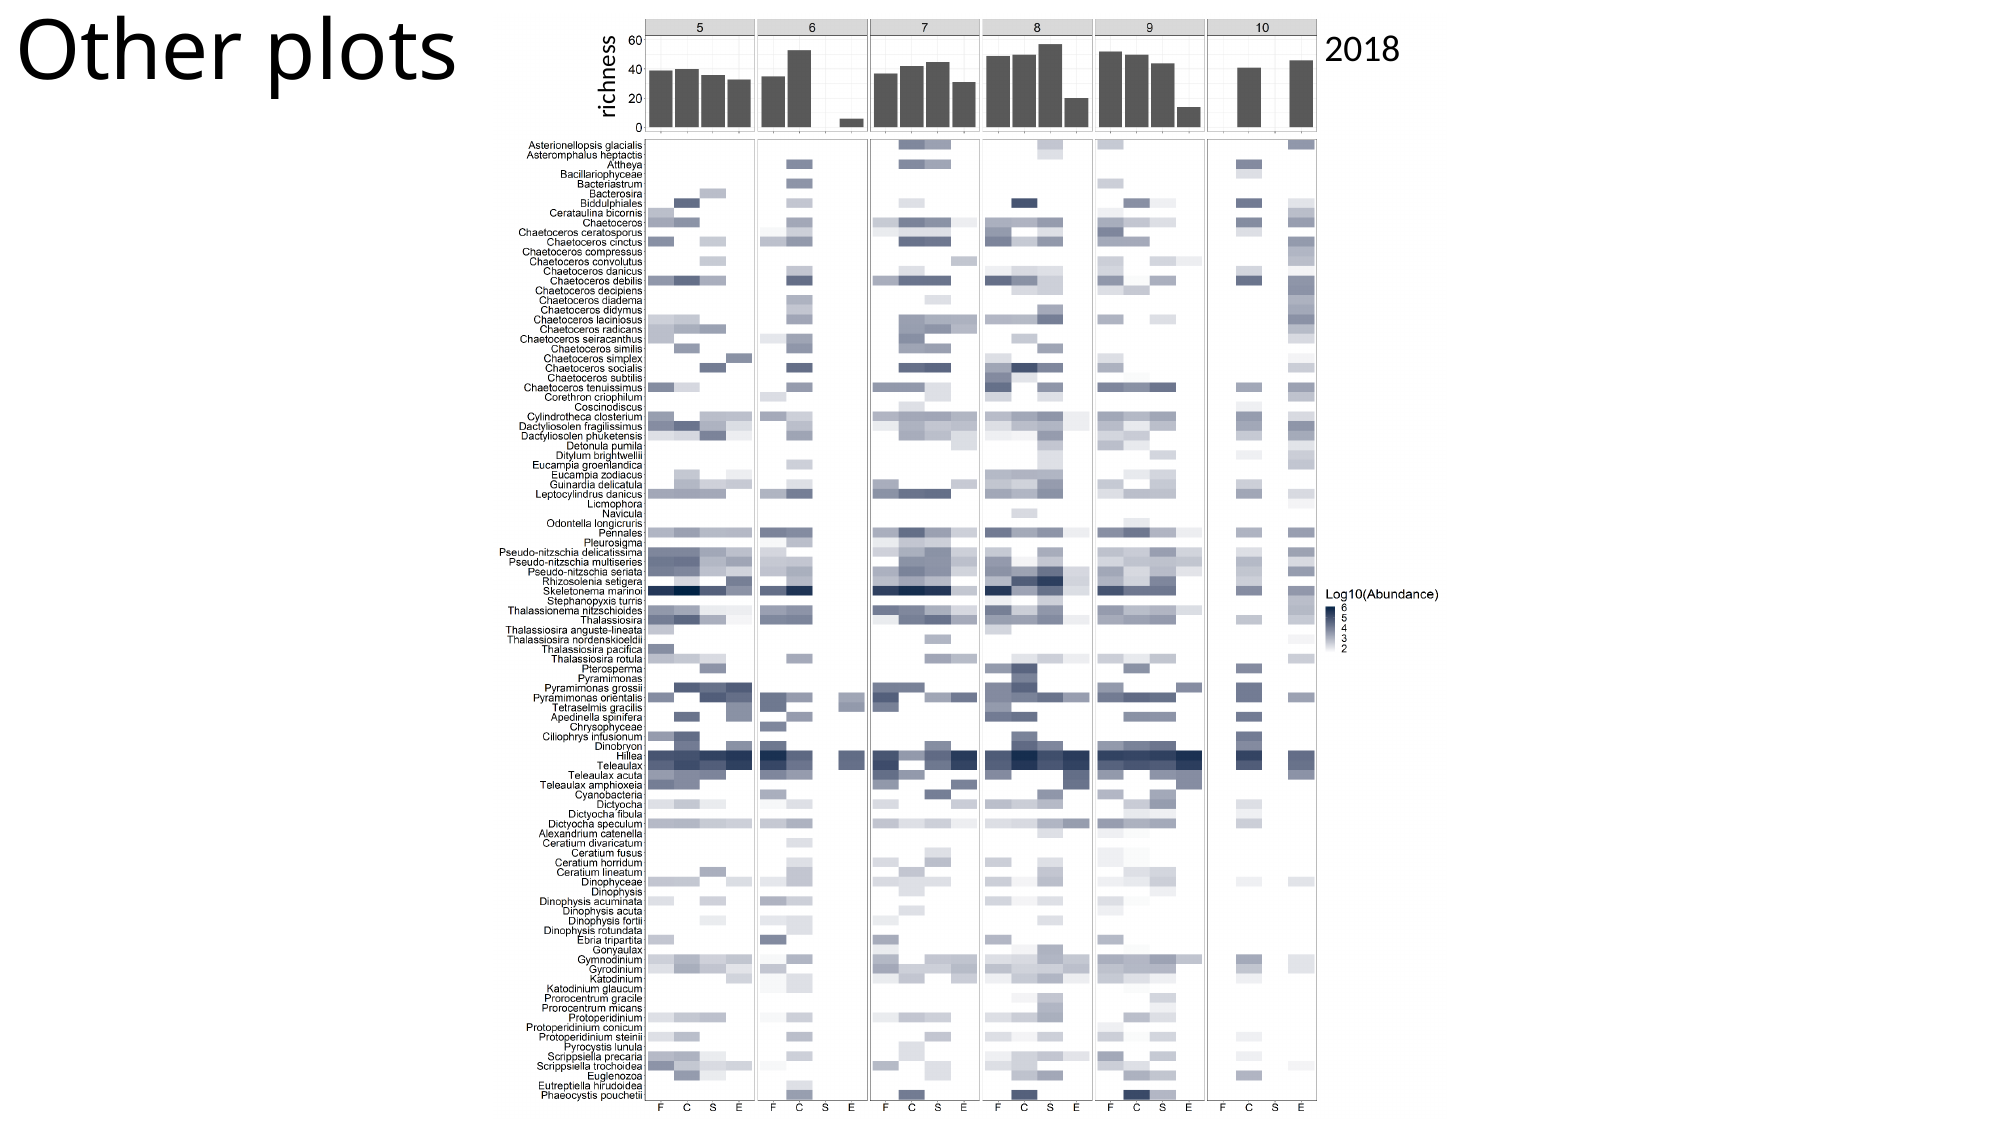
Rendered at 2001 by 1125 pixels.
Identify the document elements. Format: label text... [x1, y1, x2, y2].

title Other plots [0, 0, 1725, 106]
picture [493, 13, 1447, 1120]
